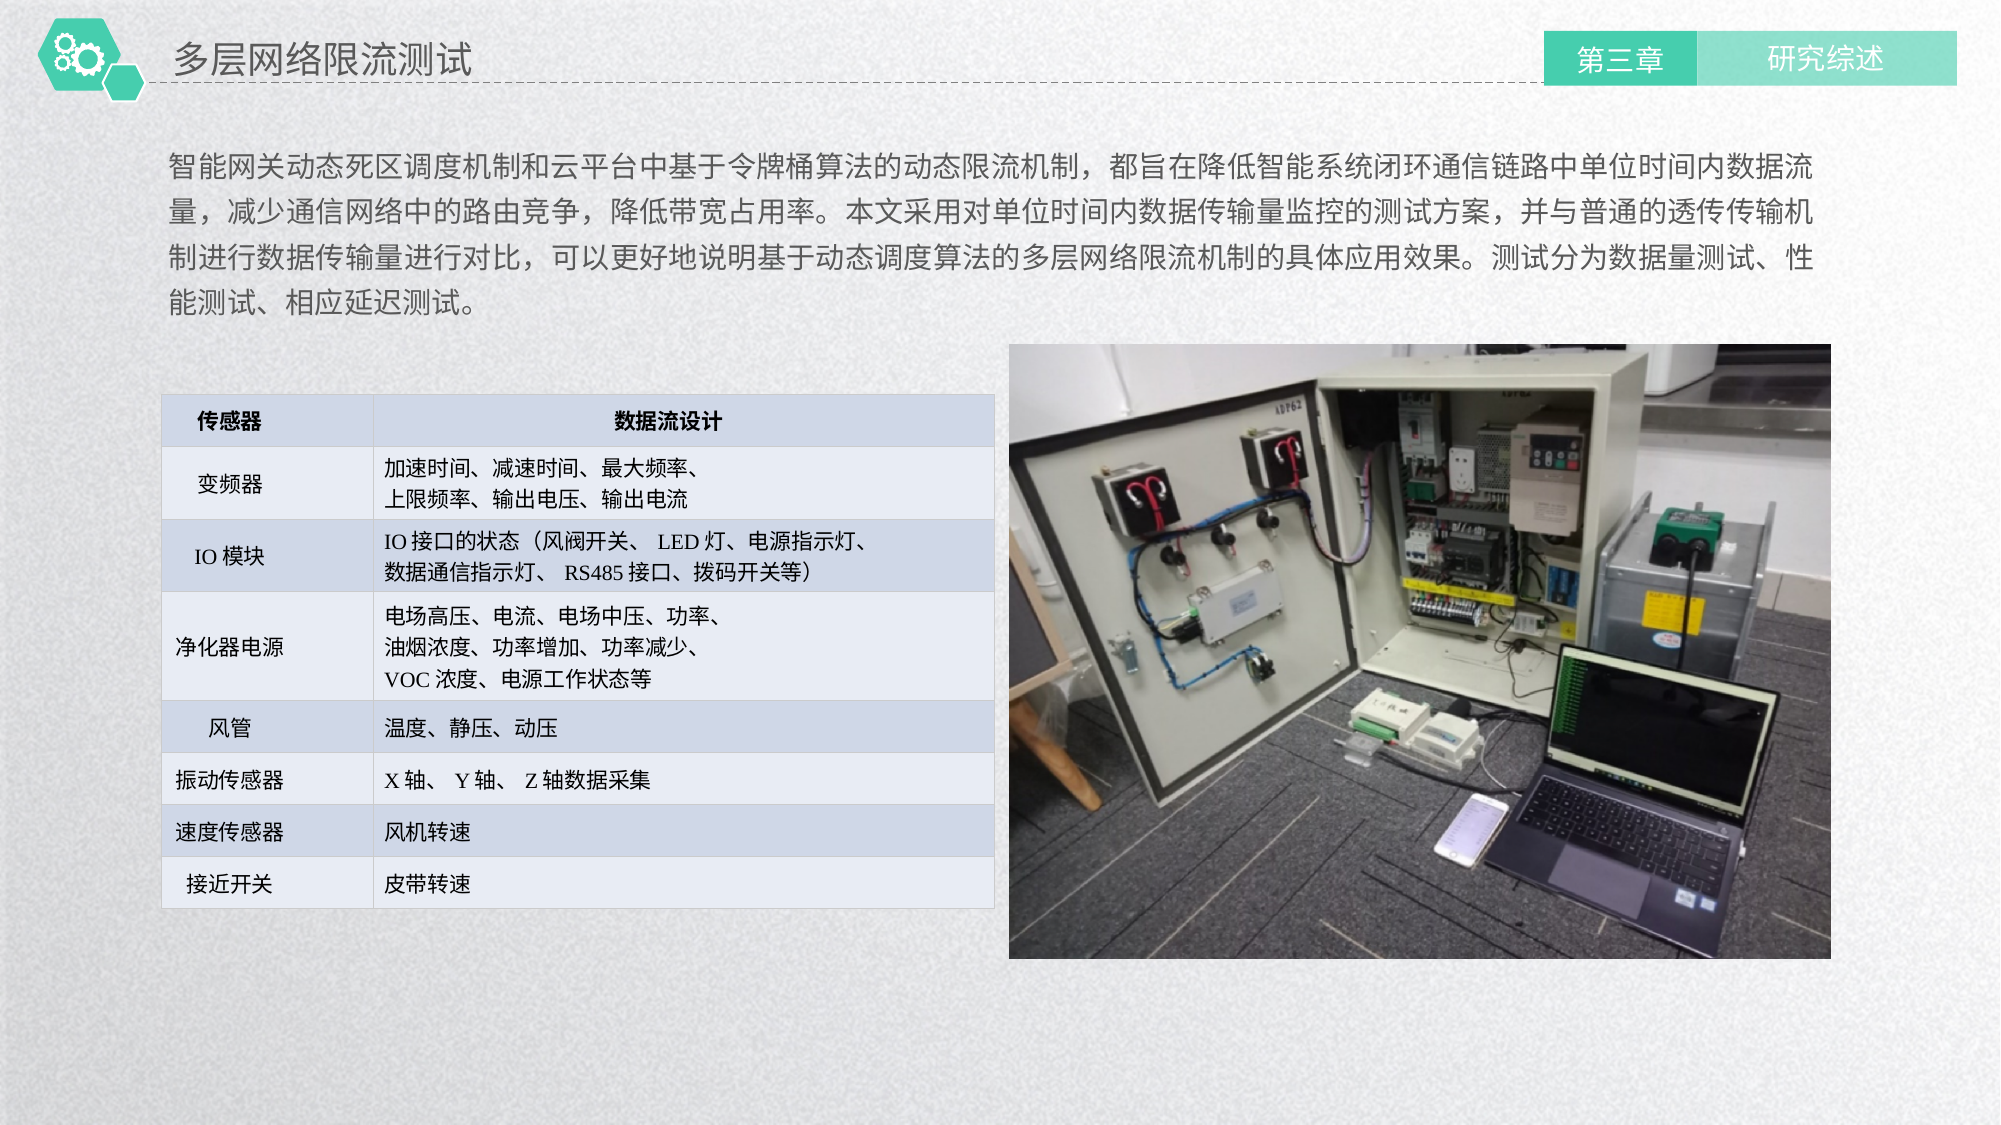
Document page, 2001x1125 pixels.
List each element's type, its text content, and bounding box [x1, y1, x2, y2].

text_box 研究综述 [1701, 34, 1951, 82]
text_box 第三章 [1549, 36, 1692, 83]
table_header 数据流设计 [374, 395, 994, 446]
picture [0, 0, 2001, 1125]
table_cell 风机转速 [374, 805, 994, 856]
table_cell 振动传感器 [162, 753, 373, 804]
text_box [1697, 30, 1957, 86]
text_box 多层网络限流测试 [167, 30, 853, 88]
table_cell 速度传感器 [162, 805, 373, 856]
table_cell 皮带转速 [374, 857, 994, 908]
table_cell 净化器电源 [162, 592, 373, 700]
table_cell X轴、Y轴、Z轴数据采集 [374, 753, 994, 804]
text_box [1544, 30, 1697, 86]
table_cell 变频器 [162, 447, 373, 519]
table_cell 电场高压、电流、电场中压、功率、 油烟浓度、功率增加、功率减少、 VOC浓度、电源工作状态等 [374, 592, 994, 700]
text_box [54, 84, 103, 89]
text_box [103, 64, 146, 102]
table_header 传感器 [162, 395, 373, 446]
text_box 智能网关动态死区调度机制和云平台中基于令牌桶算法的动态限流机制，都旨在降低智能系统闭环通信链路中单位时间内数据流量，减少通信网络中的路由竞争，降低带宽占用率。本文采用对单位时间内数据传输量监控的测试方案，并与普通的透传传输机制进行数据传输量进行对比，可以更好地说明基于动态调度算法的多层网络限流机制的具体应用效果。测试分为数据量测试、性能测试、相应延迟测试。 [161, 130, 1822, 327]
text_box [39, 20, 119, 72]
table_cell 接近开关 [162, 857, 373, 908]
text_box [54, 32, 106, 77]
table_cell 加速时间、减速时间、最大频率、 上限频率、输出电压、输出电流 [374, 447, 994, 519]
table_cell IO模块 [162, 520, 373, 591]
table_cell 风管 [162, 701, 373, 752]
table_cell IO接口的状态（风阀开关、LED灯、电源指示灯、 数据通信指示灯、RS485接口、拨码开关等） [374, 520, 994, 591]
table_cell 温度、静压、动压 [374, 701, 994, 752]
